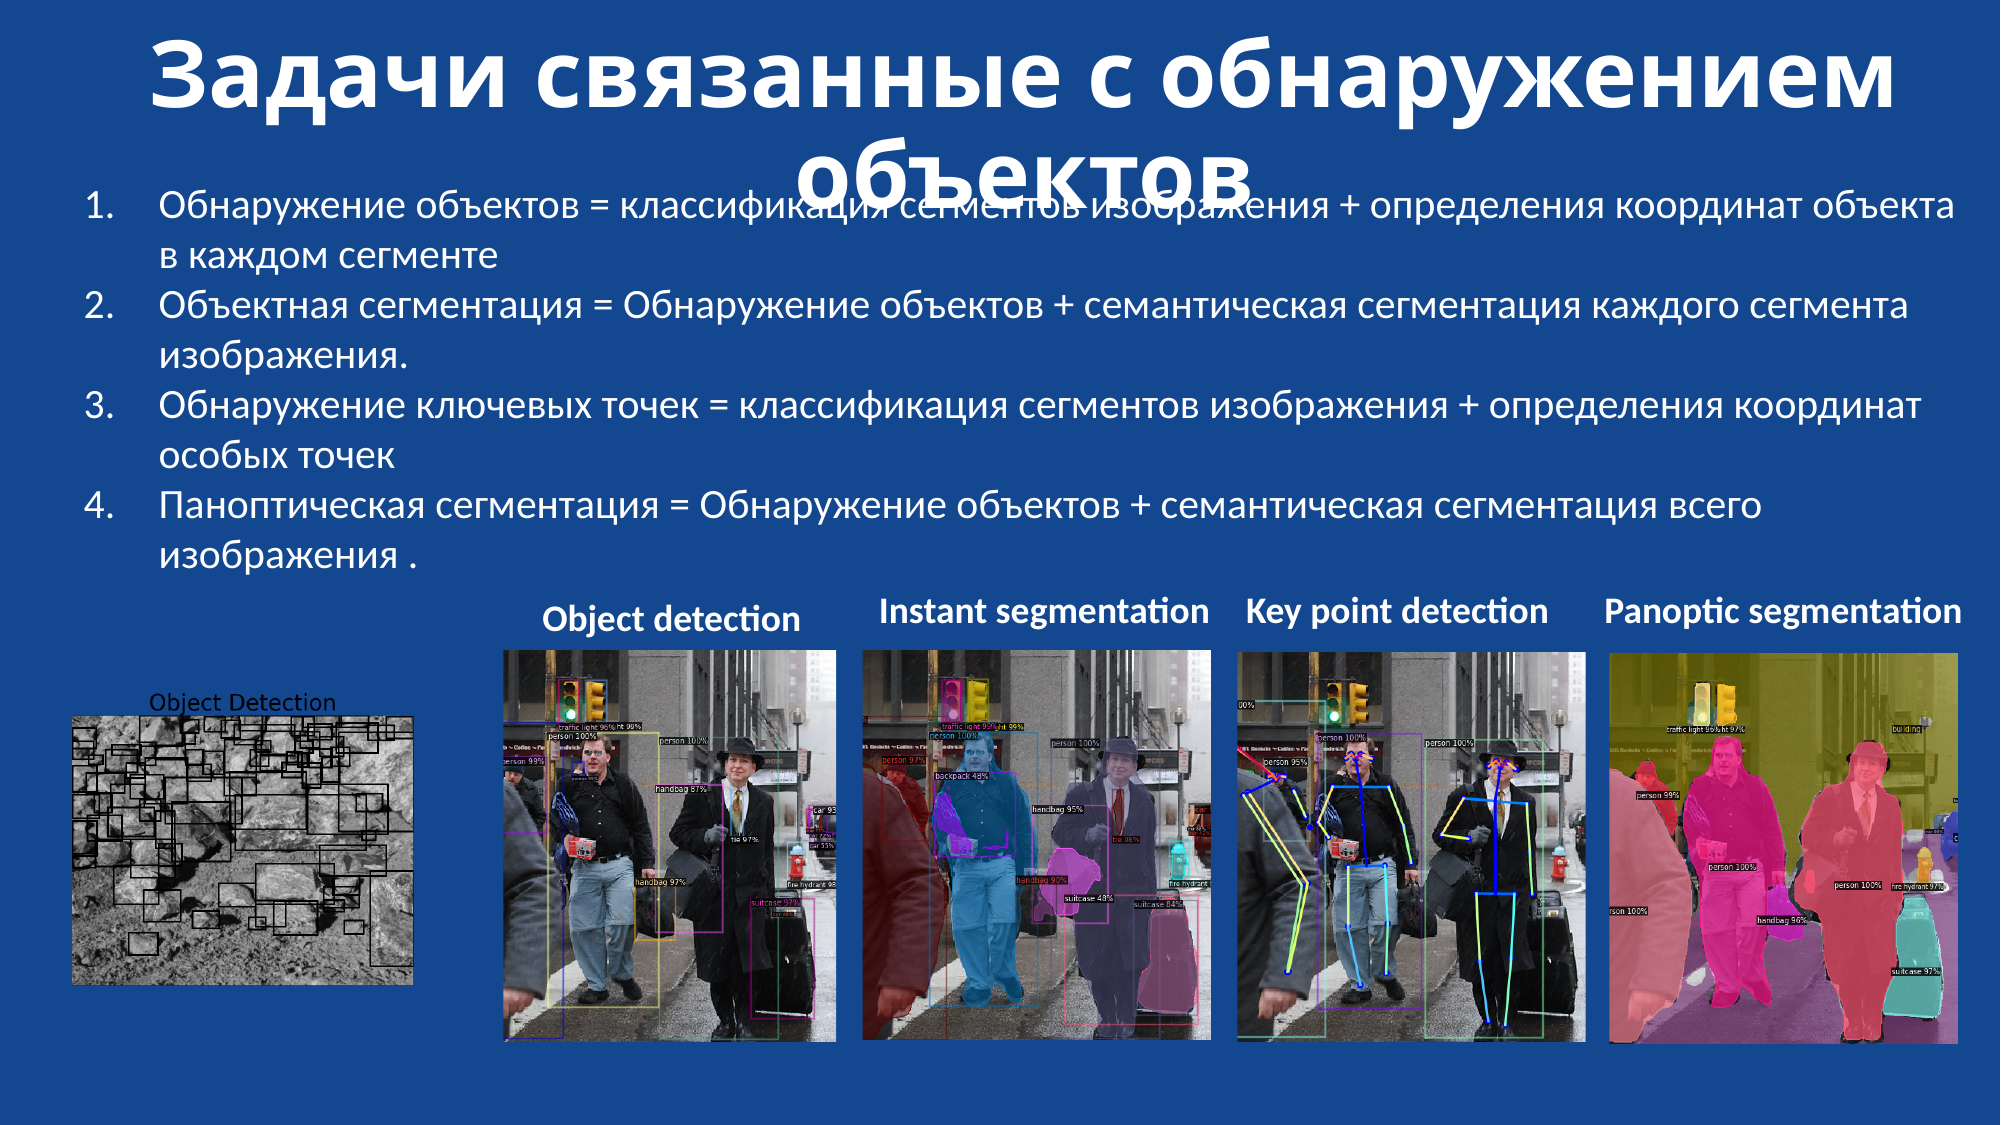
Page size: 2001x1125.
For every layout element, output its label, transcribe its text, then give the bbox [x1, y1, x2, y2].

picture [68, 688, 415, 990]
picture [1237, 652, 1586, 1042]
text_box Panoptic segmentation [1589, 578, 1978, 639]
picture [503, 650, 837, 1042]
picture [862, 650, 1211, 1040]
title Задачи связанные с обнаружением объектов [128, 19, 1922, 169]
text_box Key point detection [1231, 578, 1565, 639]
text_box Object detection [527, 586, 817, 647]
list Обнаружение объектов = классификация сегментов изображения + определения координат объекта в каждом сегменте Объектная сегментация = Обнаружение объектов + семантическая сегментация каждого сегмента изображения. Обнаружение ключевых точек = классификация сегментов изображения + определения координат особых точек Паноптическая сегментация = Обнаружение объектов + семантическая сегментация всего изображения . [68, 169, 2000, 590]
text_box Instant segmentation [864, 578, 1226, 639]
picture [1609, 653, 1958, 1044]
